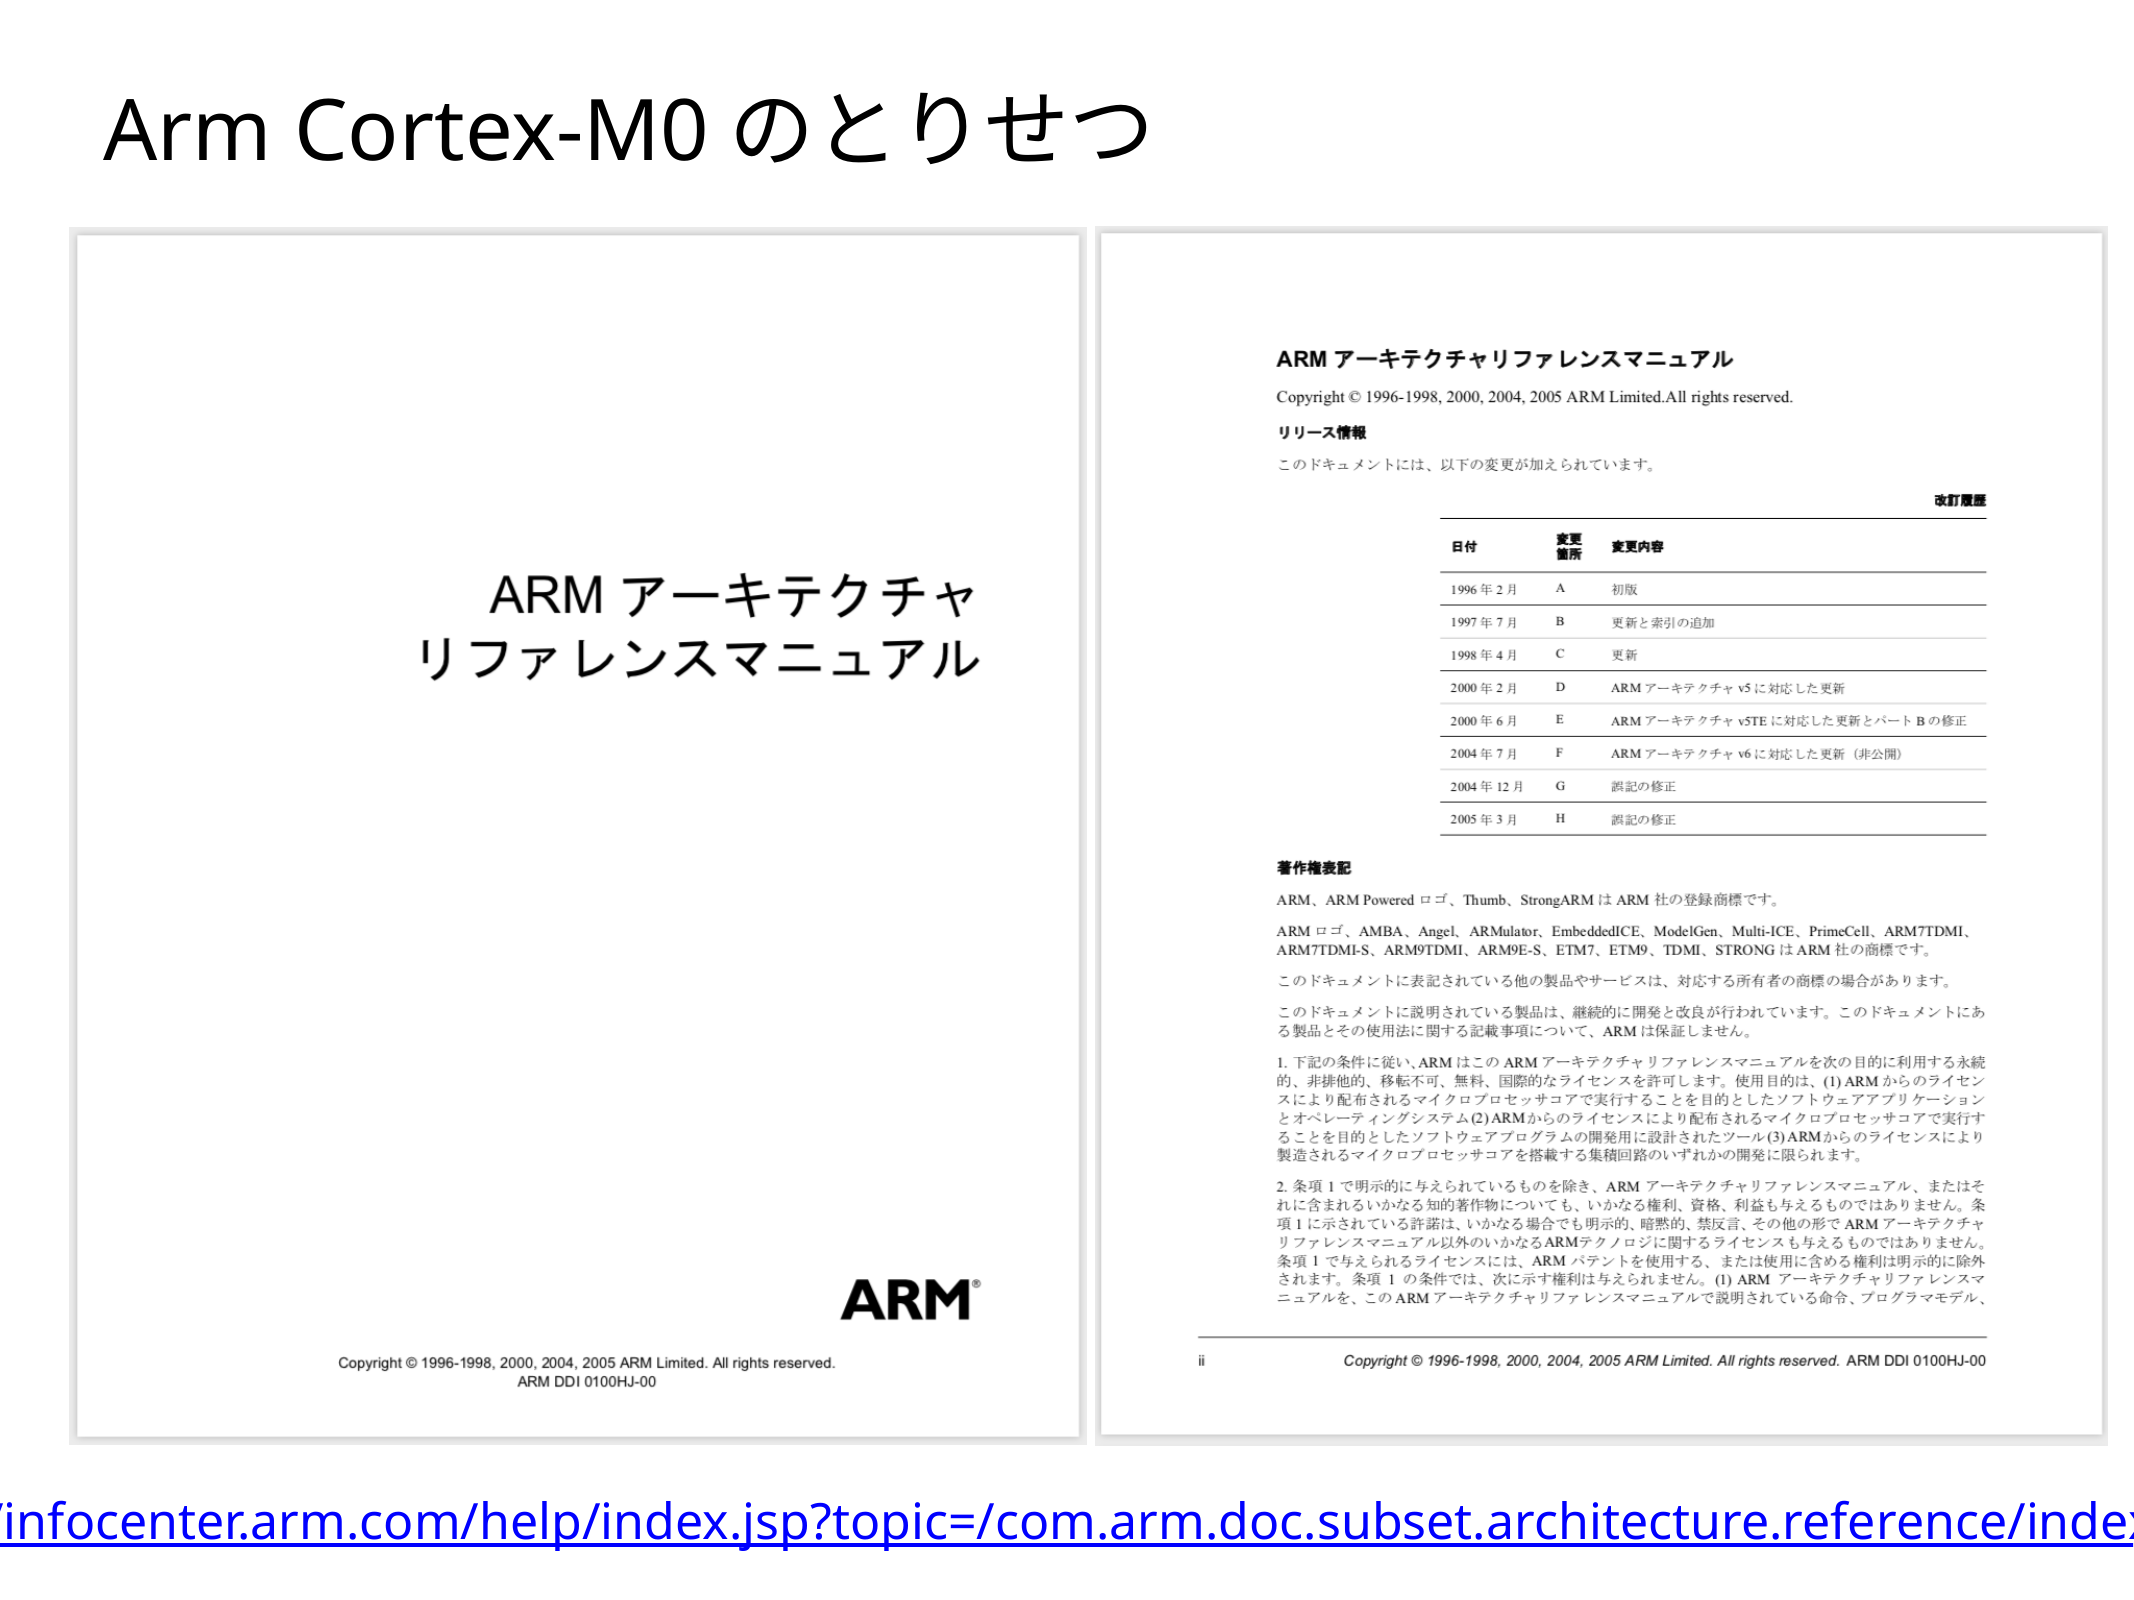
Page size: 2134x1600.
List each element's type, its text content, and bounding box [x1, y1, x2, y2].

picture [69, 227, 1087, 1445]
picture [1094, 226, 2108, 1446]
title Arm Cortex-M0のとりせつ [21, 28, 1238, 225]
text_box http://infocenter.arm.com/help/index.jsp?topic=/com.arm.doc.subset.architecture.reference/index.html [0, 1480, 2134, 1566]
